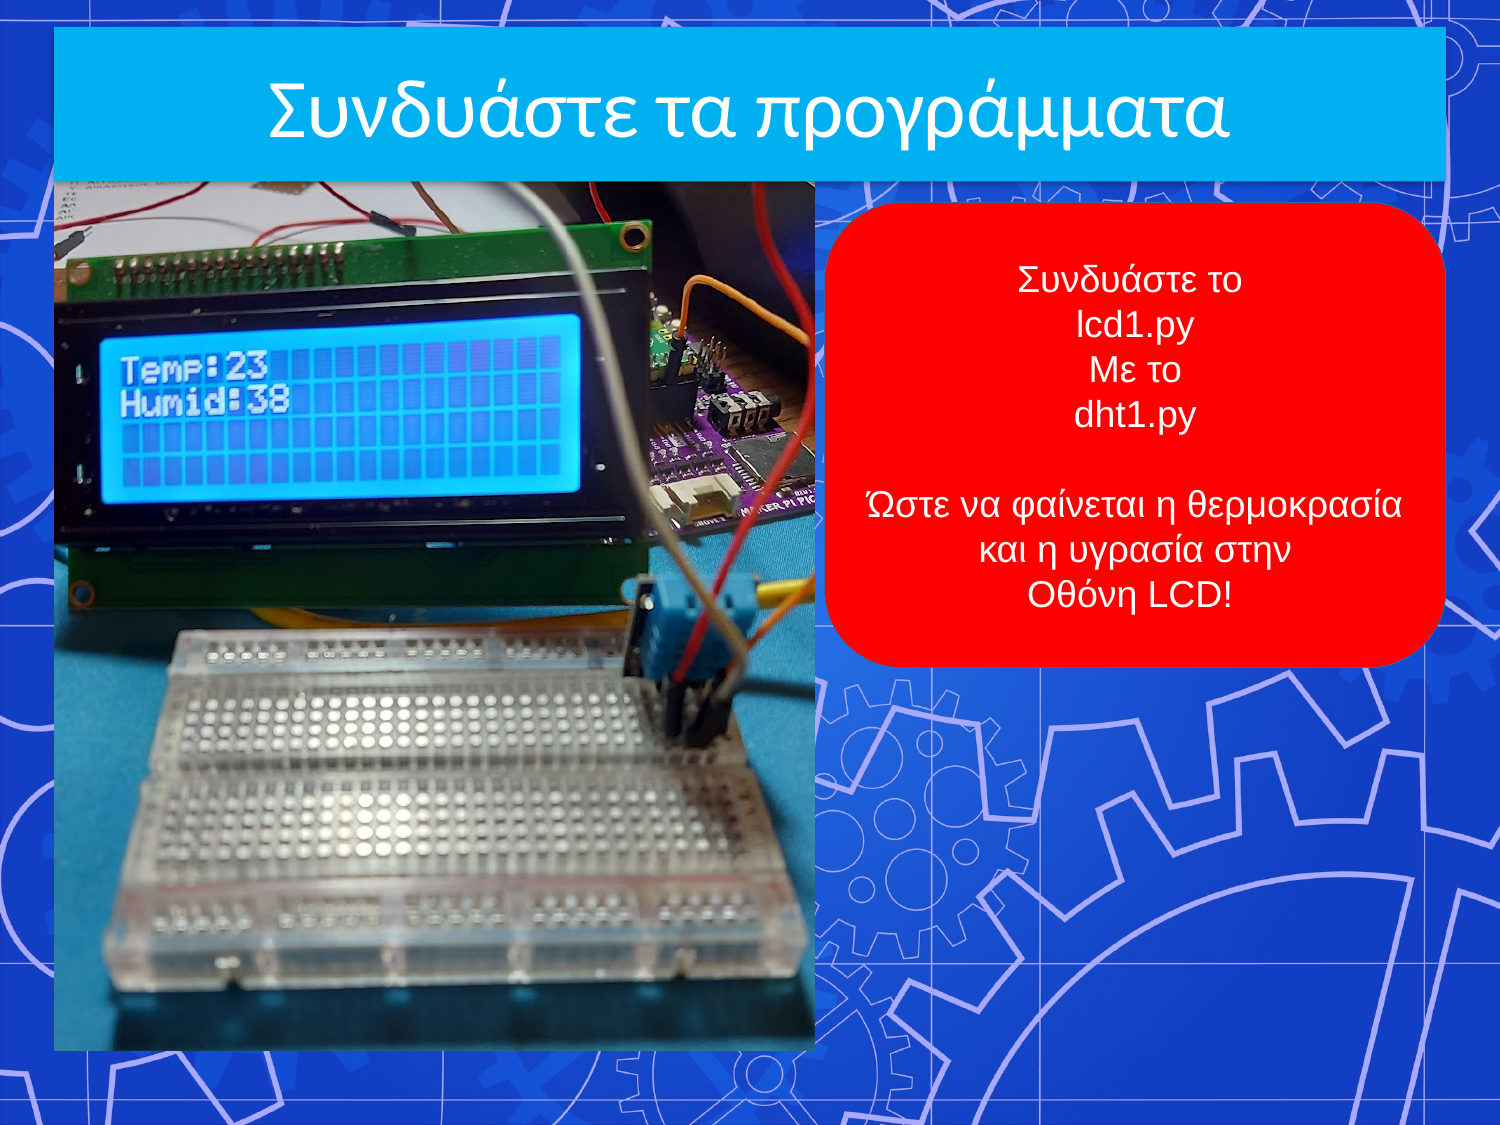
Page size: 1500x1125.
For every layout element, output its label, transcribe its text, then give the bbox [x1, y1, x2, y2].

text_box Συνδυάστε το lcd1.py Με το dht1.py Ώστε να φαίνεται η θερμοκρασία και η υγρασία στην Οθόνη LCD! [824, 202, 1446, 668]
picture [0, 0, 1500, 1125]
text_box Συνδυάστε τα προγράμματα [53, 26, 1447, 183]
